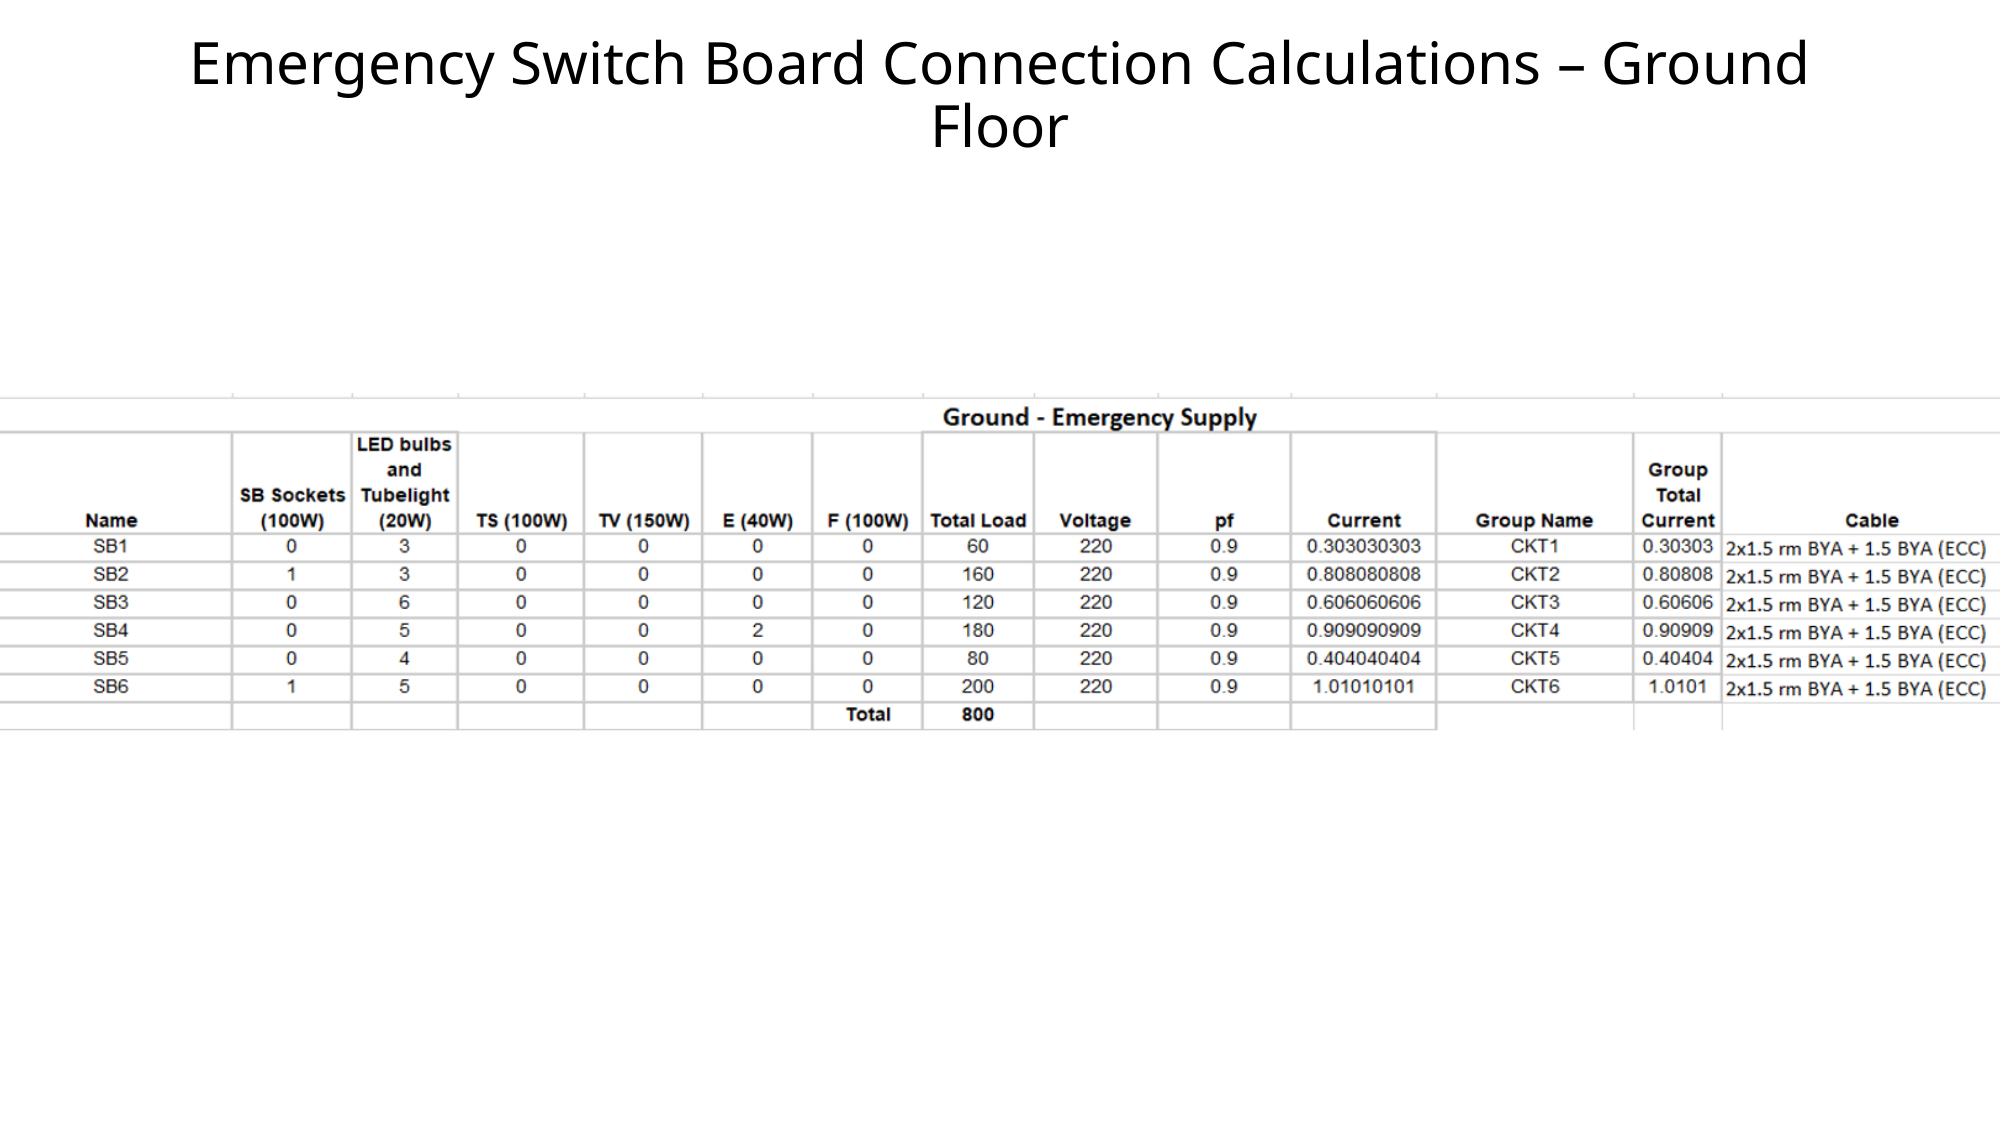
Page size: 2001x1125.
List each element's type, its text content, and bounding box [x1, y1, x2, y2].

picture [0, 393, 2000, 734]
text_box Emergency Switch Board Connection Calculations – Ground Floor [137, 20, 1863, 174]
